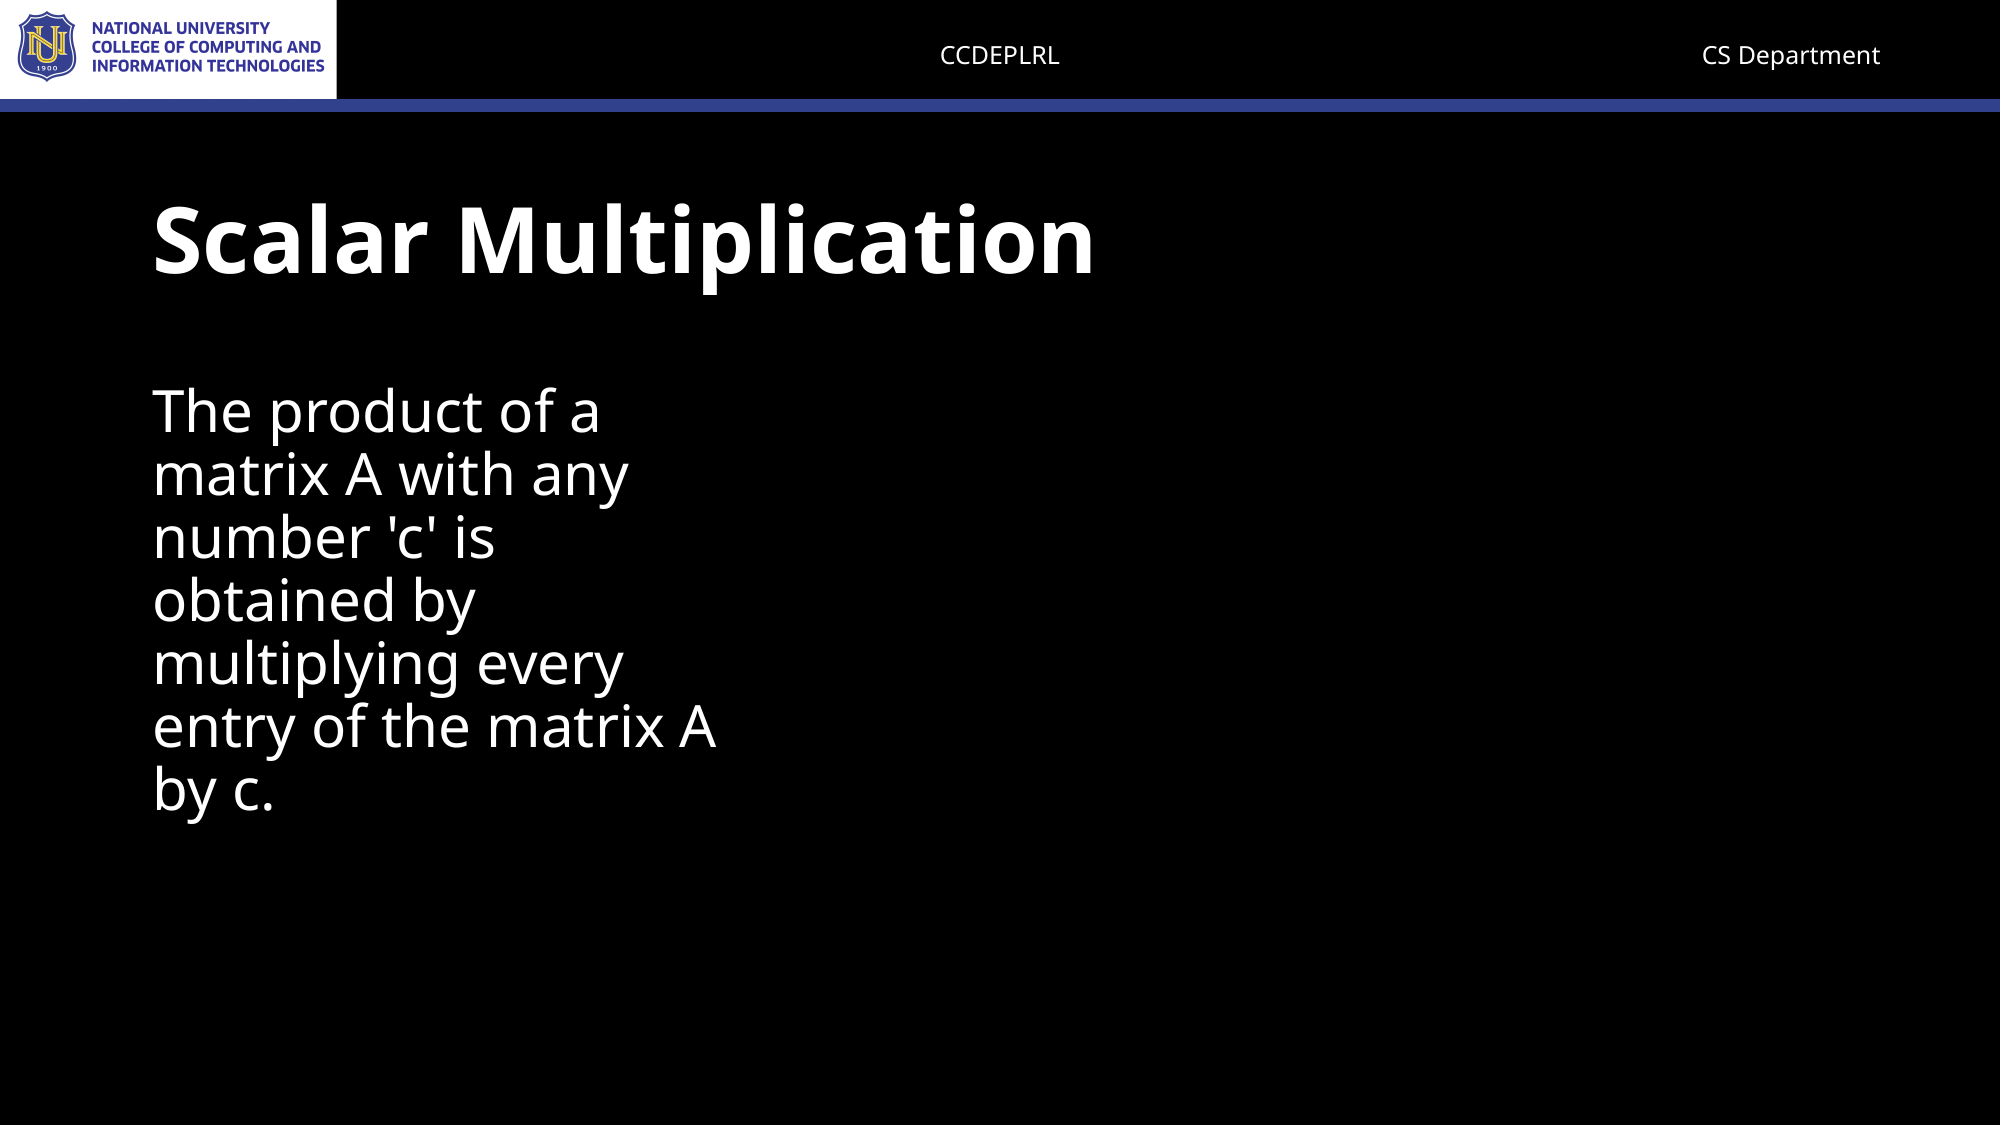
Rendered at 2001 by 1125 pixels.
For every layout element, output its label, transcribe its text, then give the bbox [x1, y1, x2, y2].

text_box The product of a matrix A with any number 'c' is obtained by multiplying every entry of the matrix A by c. [137, 375, 761, 772]
title Scalar Multiplication [137, 135, 1863, 353]
picture [0, 0, 337, 99]
